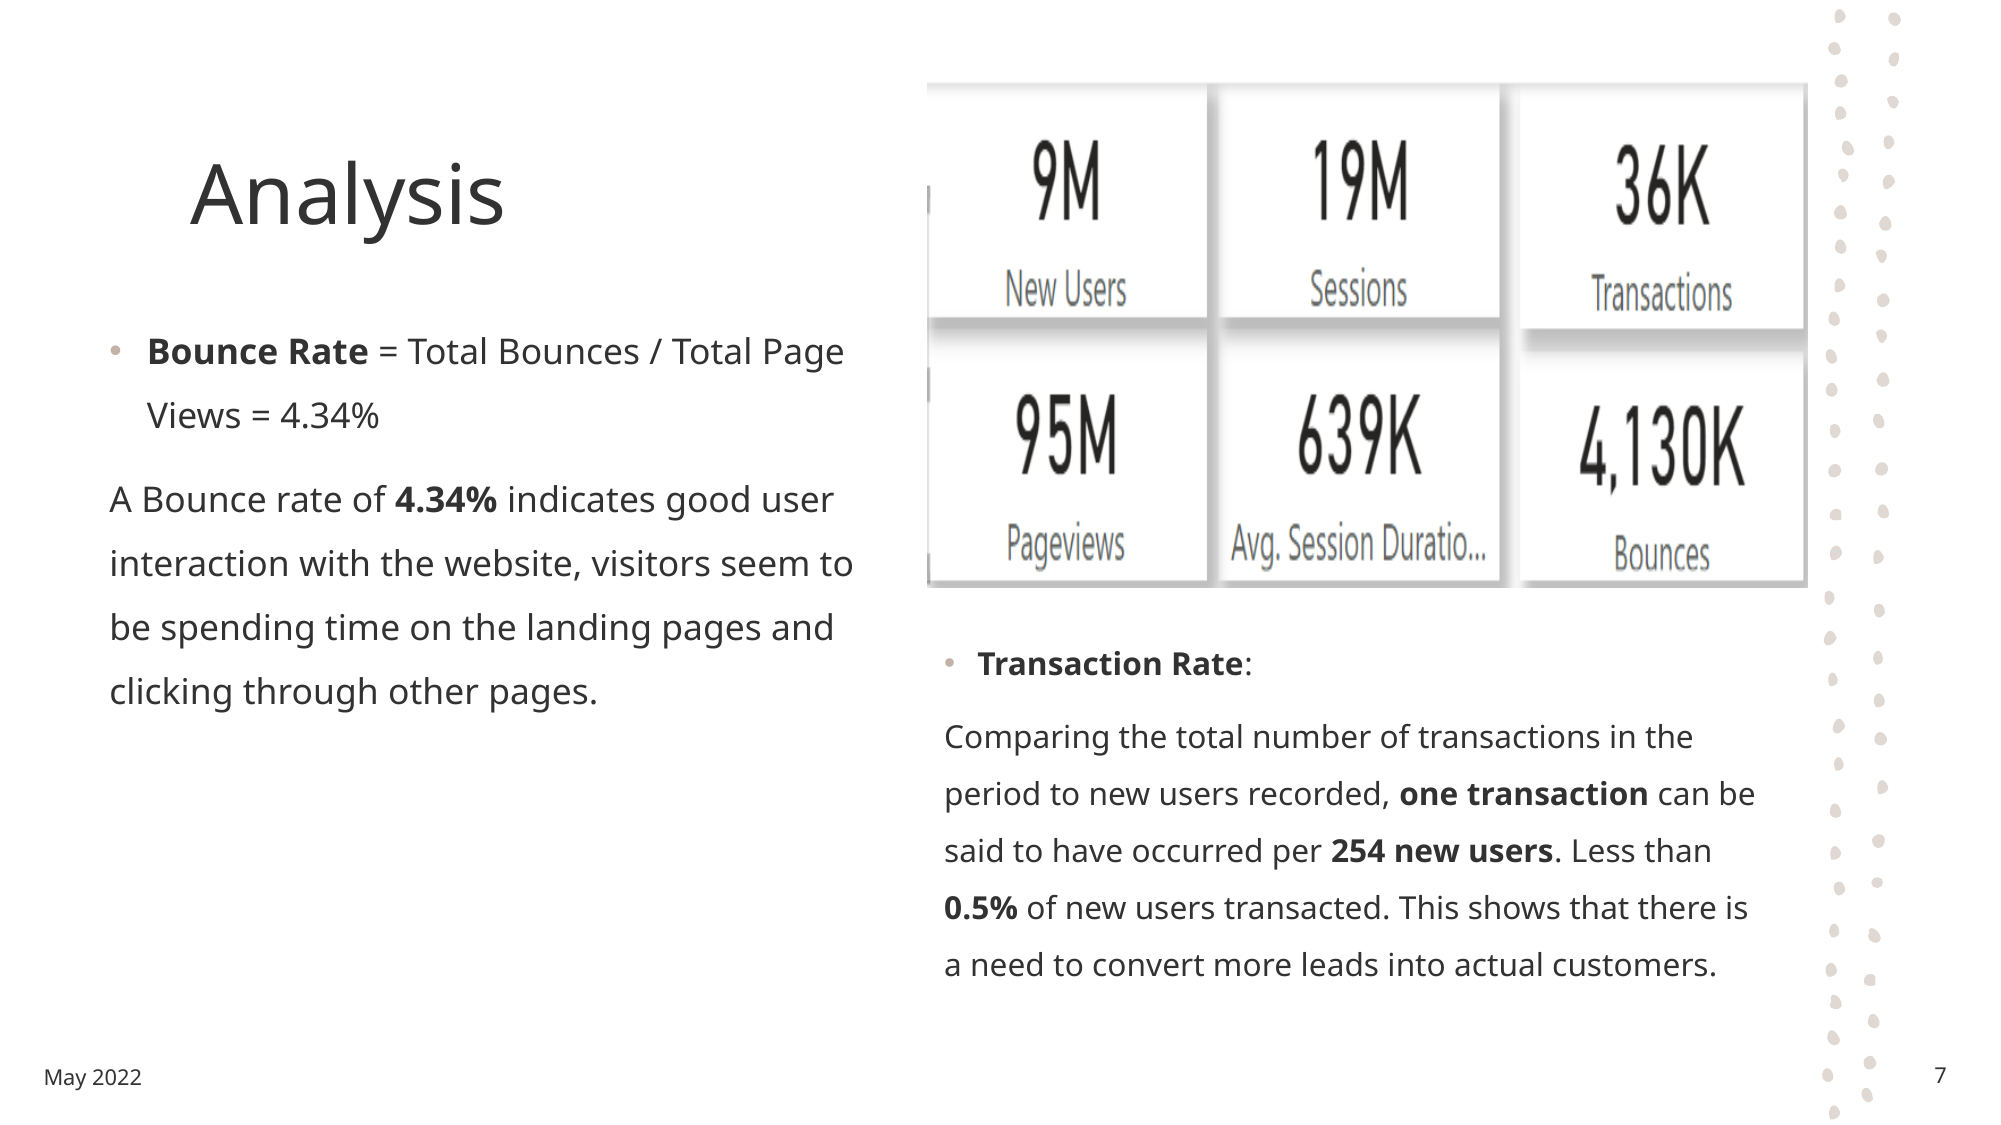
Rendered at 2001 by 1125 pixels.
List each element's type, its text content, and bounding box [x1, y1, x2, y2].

slide_number 7 [1879, 1046, 1962, 1107]
text_box Transaction Rate: Comparing the total number of transactions in the period to new users recorded, one transaction can be said to have occurred per 254 new users. Less than 0.5% of new users transacted. This shows that there is a need to convert more leads into actual customers. [929, 617, 1782, 1043]
title Analysis [175, 82, 927, 300]
picture [927, 82, 1808, 588]
list Bounce Rate = Total Bounces / Total Page Views = 4.34% A Bounce rate of 4.34% indicates good user interaction with the website, visitors seem to be spending time on the landing pages and clicking through other pages. [94, 299, 919, 743]
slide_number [28, 1046, 496, 1107]
